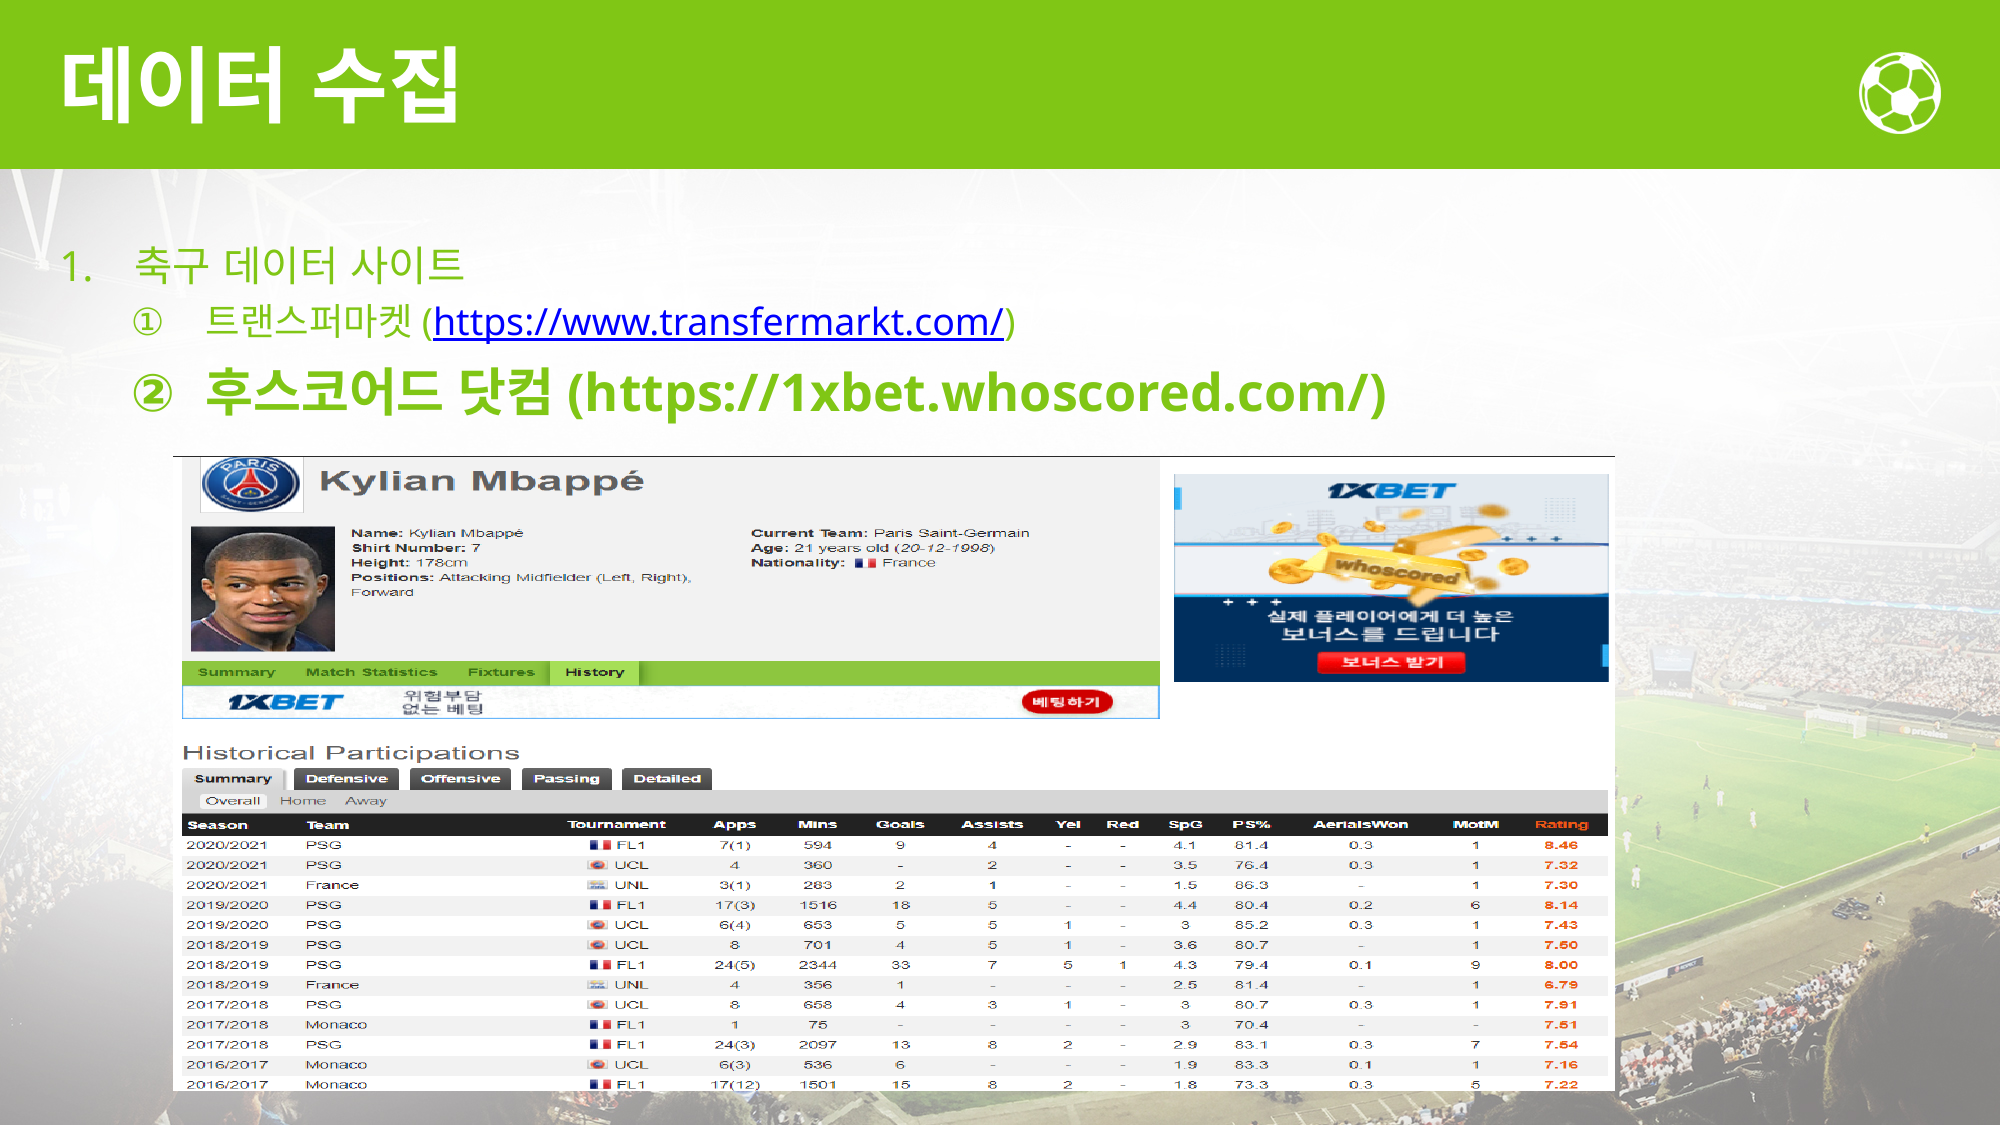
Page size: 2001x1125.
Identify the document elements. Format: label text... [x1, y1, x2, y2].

list 축구 데이터 사이트 트랜스퍼마켓(https://www.transfermarkt.com/) 후스코어드 닷컴(https://1xbet.whoscored.com/) [43, 231, 1934, 1024]
picture [0, 0, 2000, 1125]
title 데이터 수집 [43, 17, 1401, 149]
